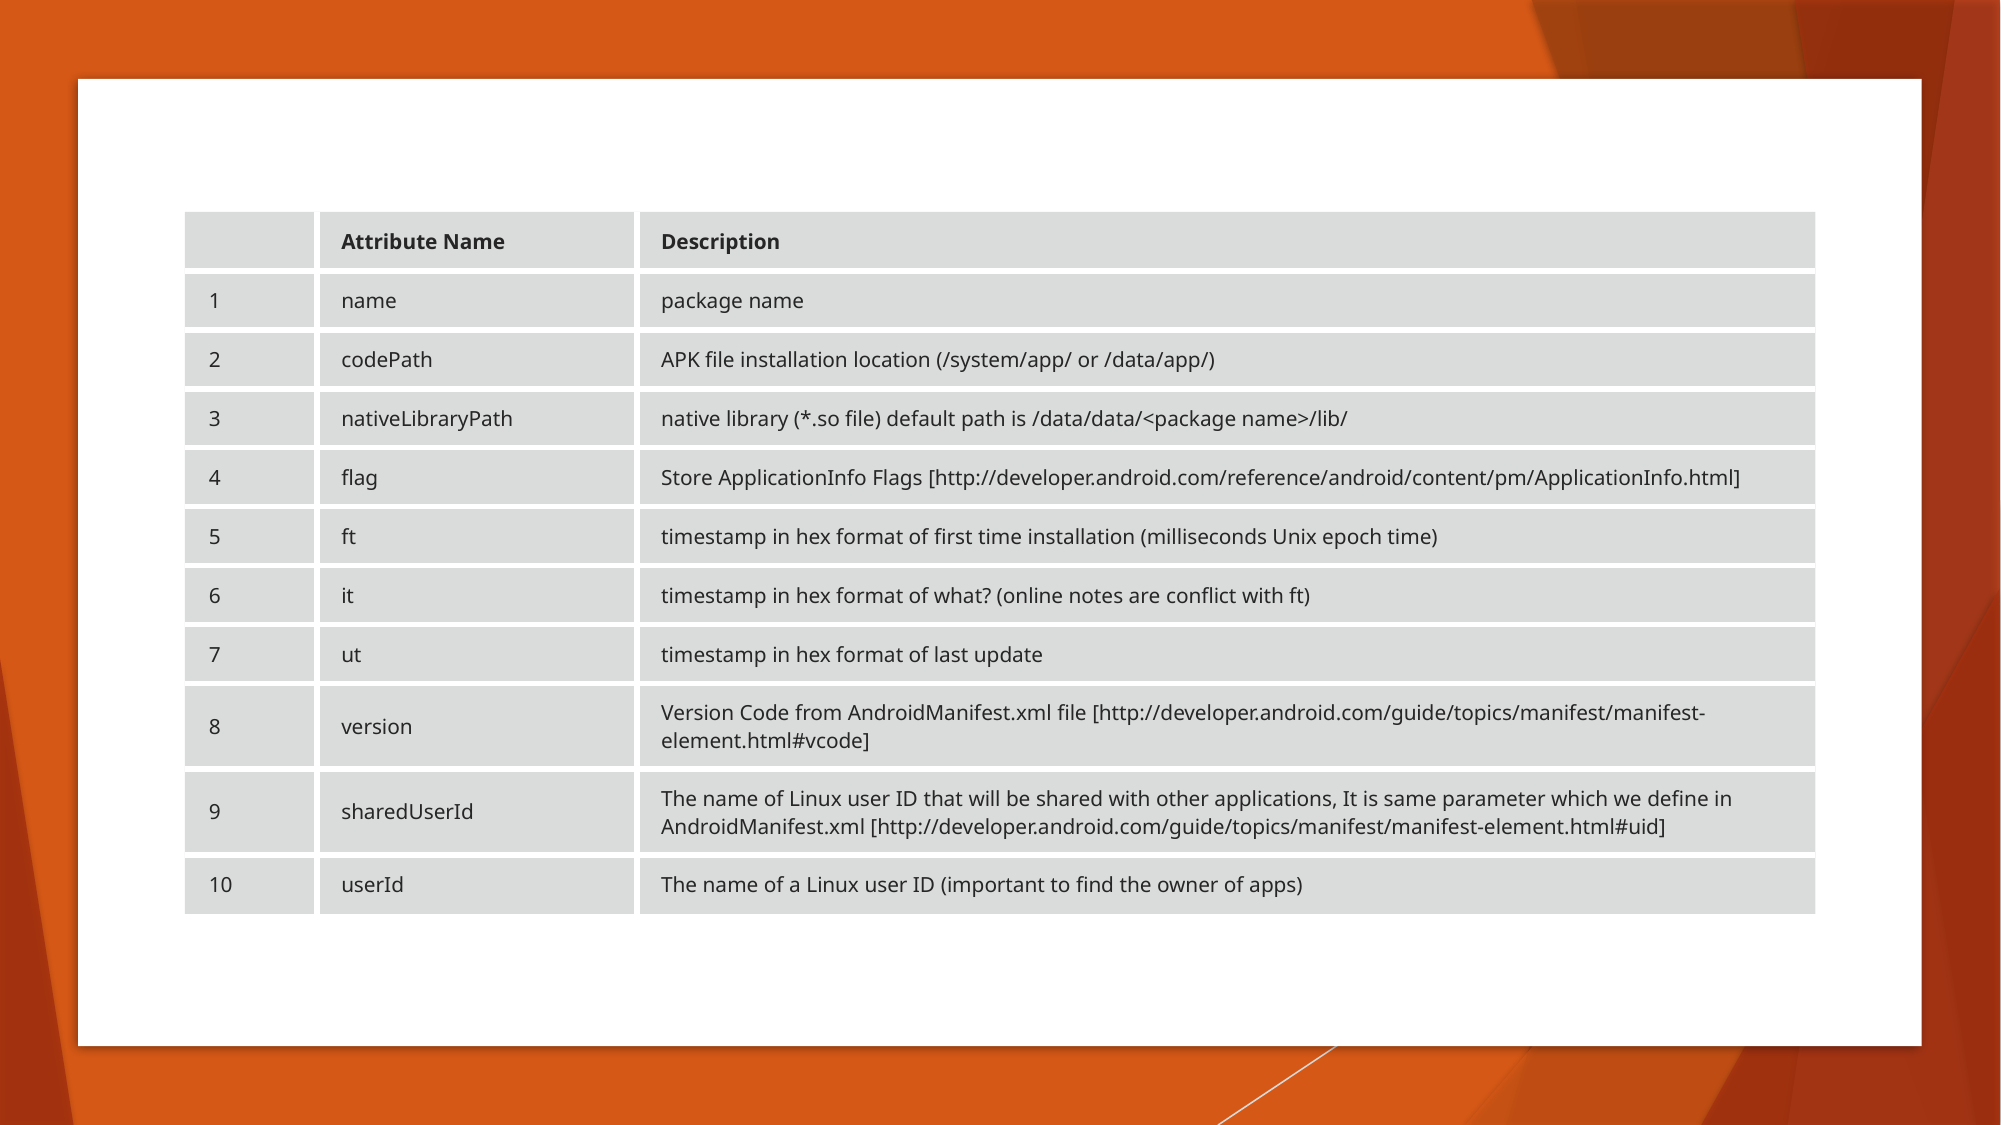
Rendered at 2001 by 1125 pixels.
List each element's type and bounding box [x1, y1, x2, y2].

text_box [0, 0, 2000, 1125]
